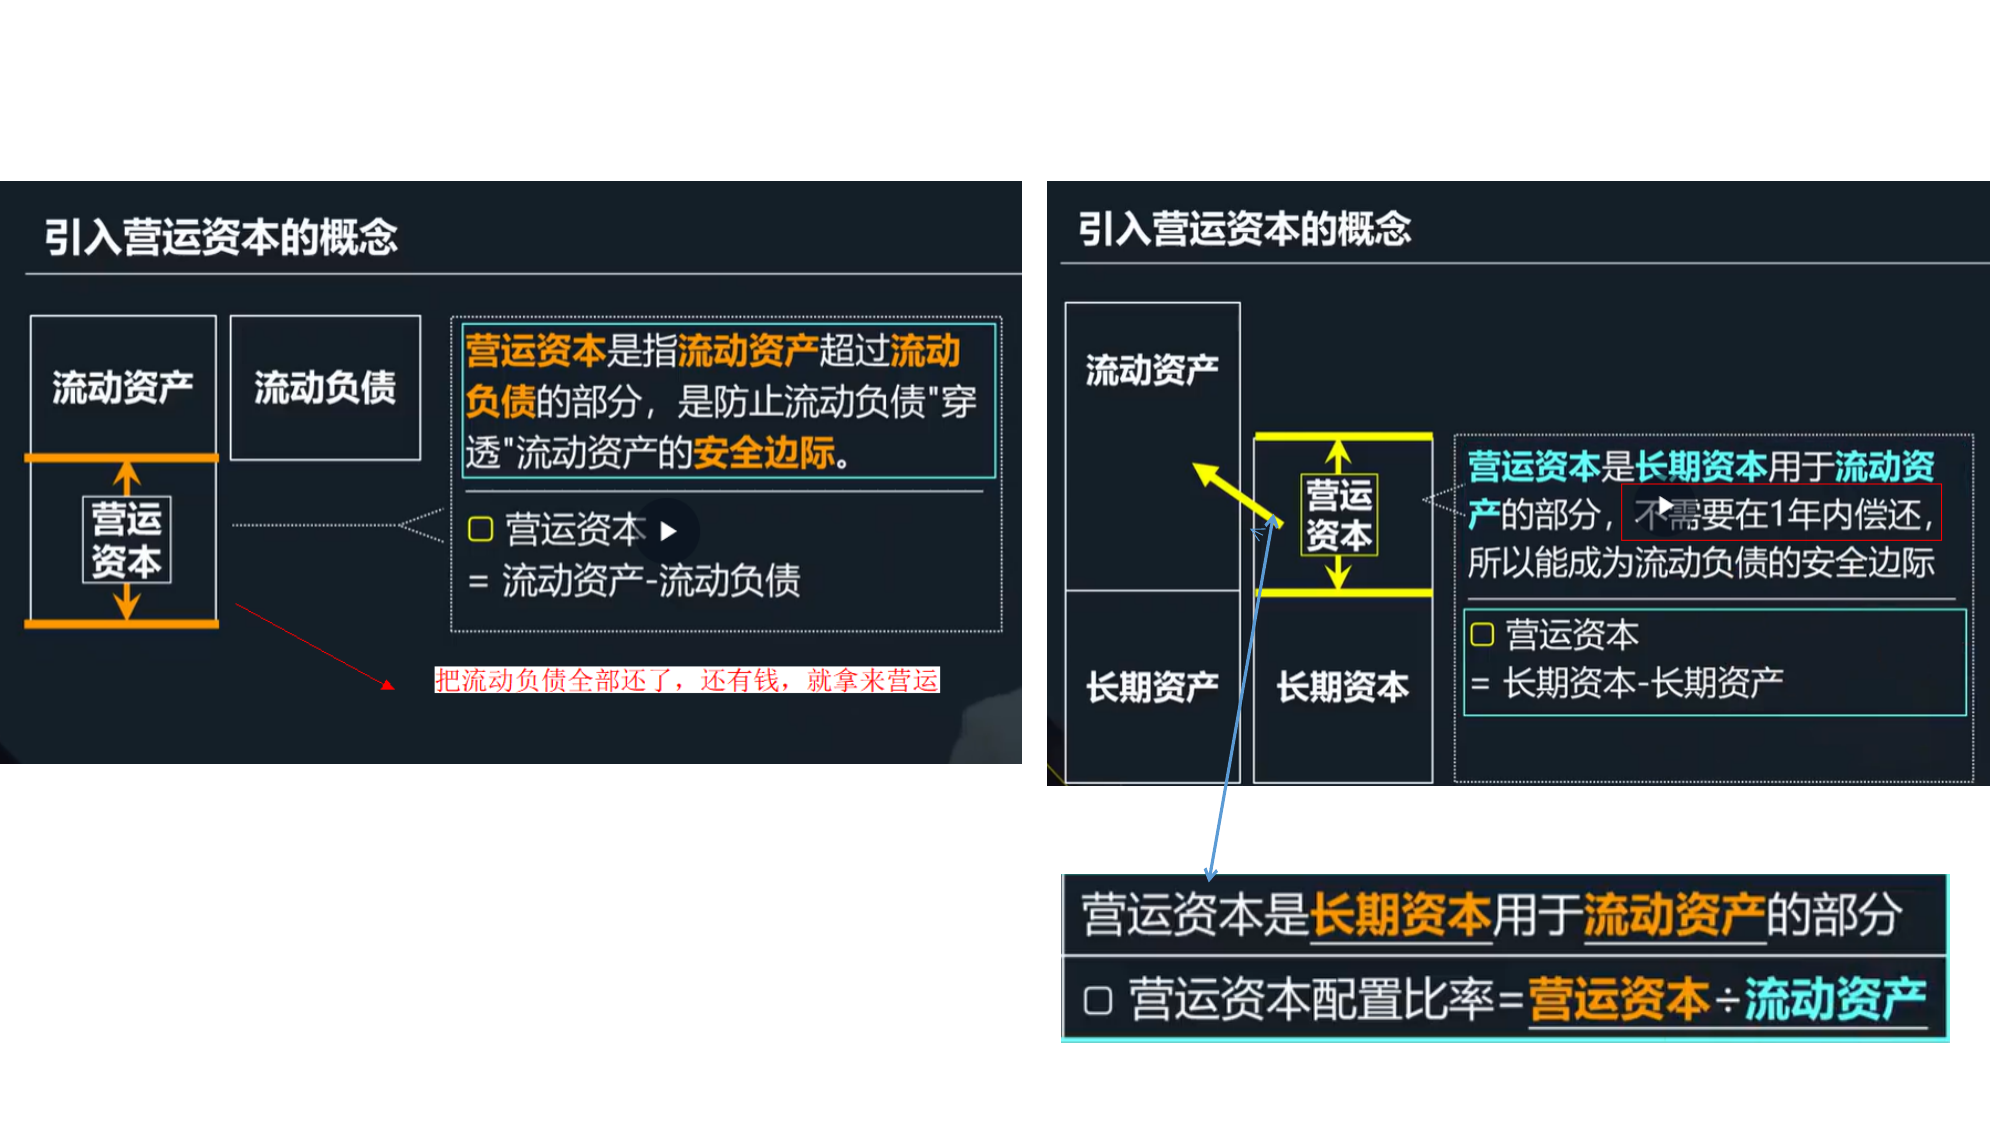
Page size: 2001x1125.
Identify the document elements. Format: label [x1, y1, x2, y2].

text_box [1208, 513, 1274, 883]
picture [0, 181, 1022, 764]
picture [1060, 874, 1950, 1043]
picture [1047, 181, 1990, 786]
